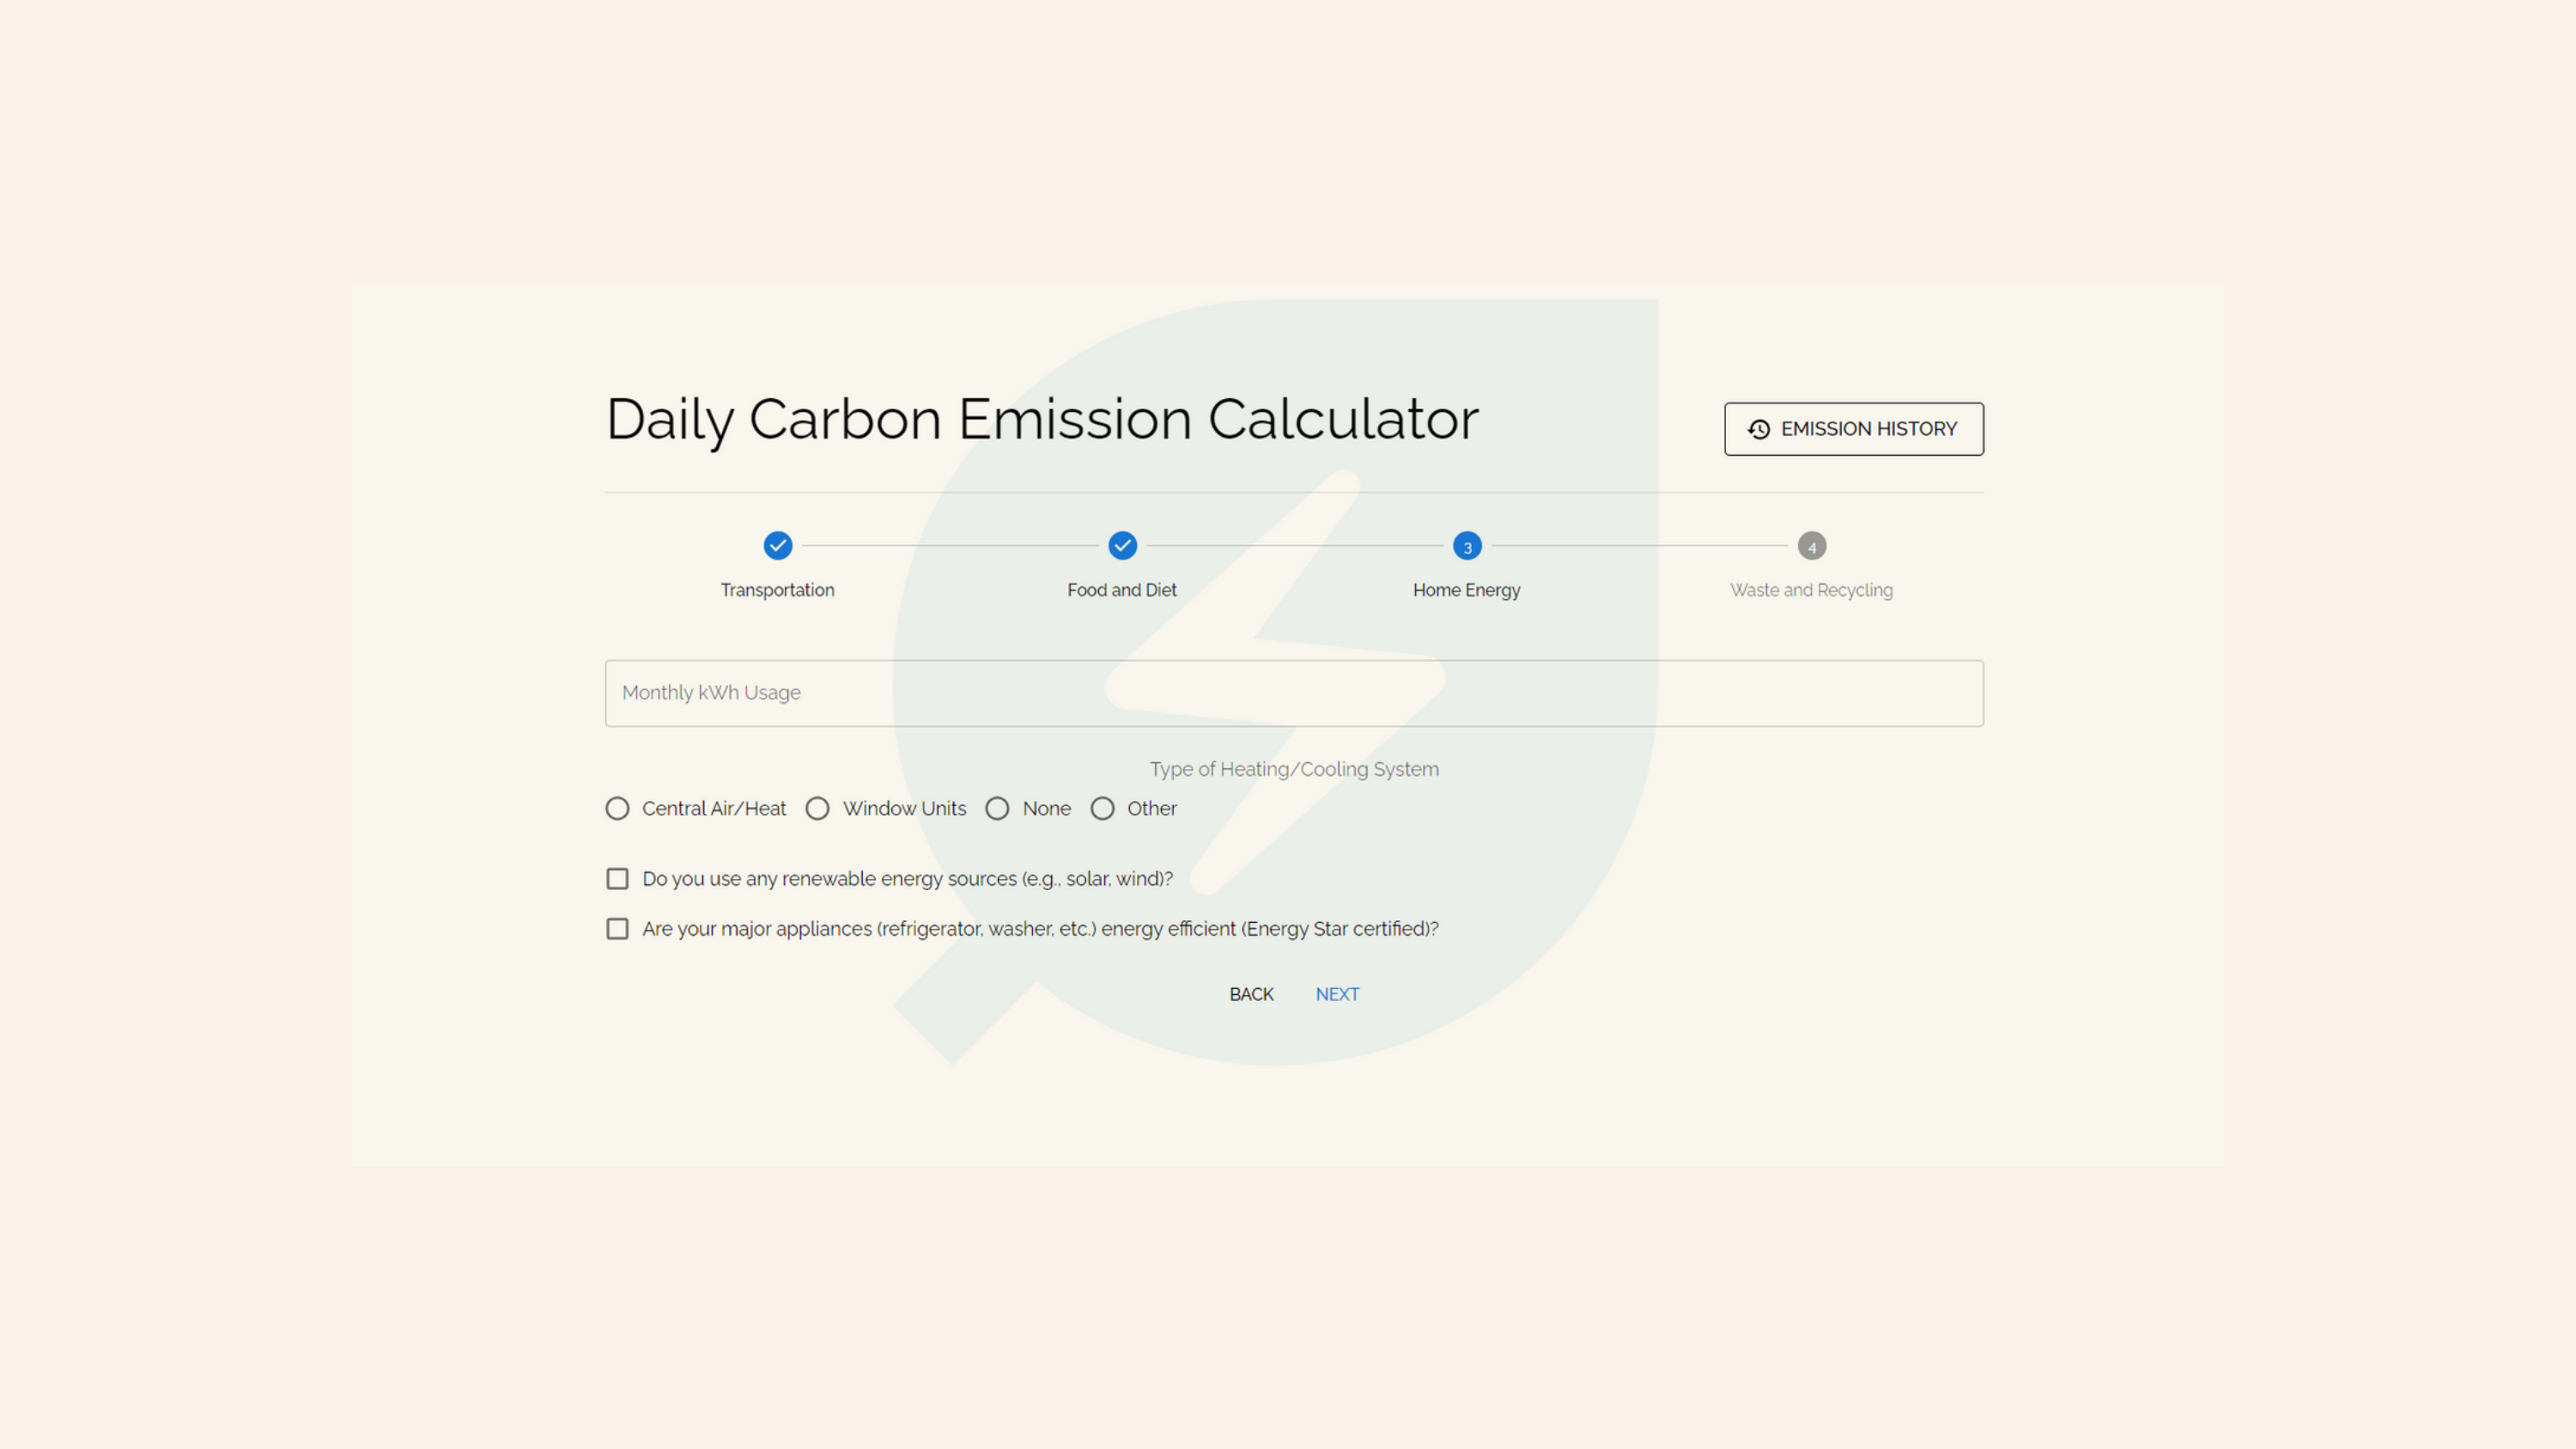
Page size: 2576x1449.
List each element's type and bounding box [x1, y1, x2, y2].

text_box [351, 282, 2225, 1167]
